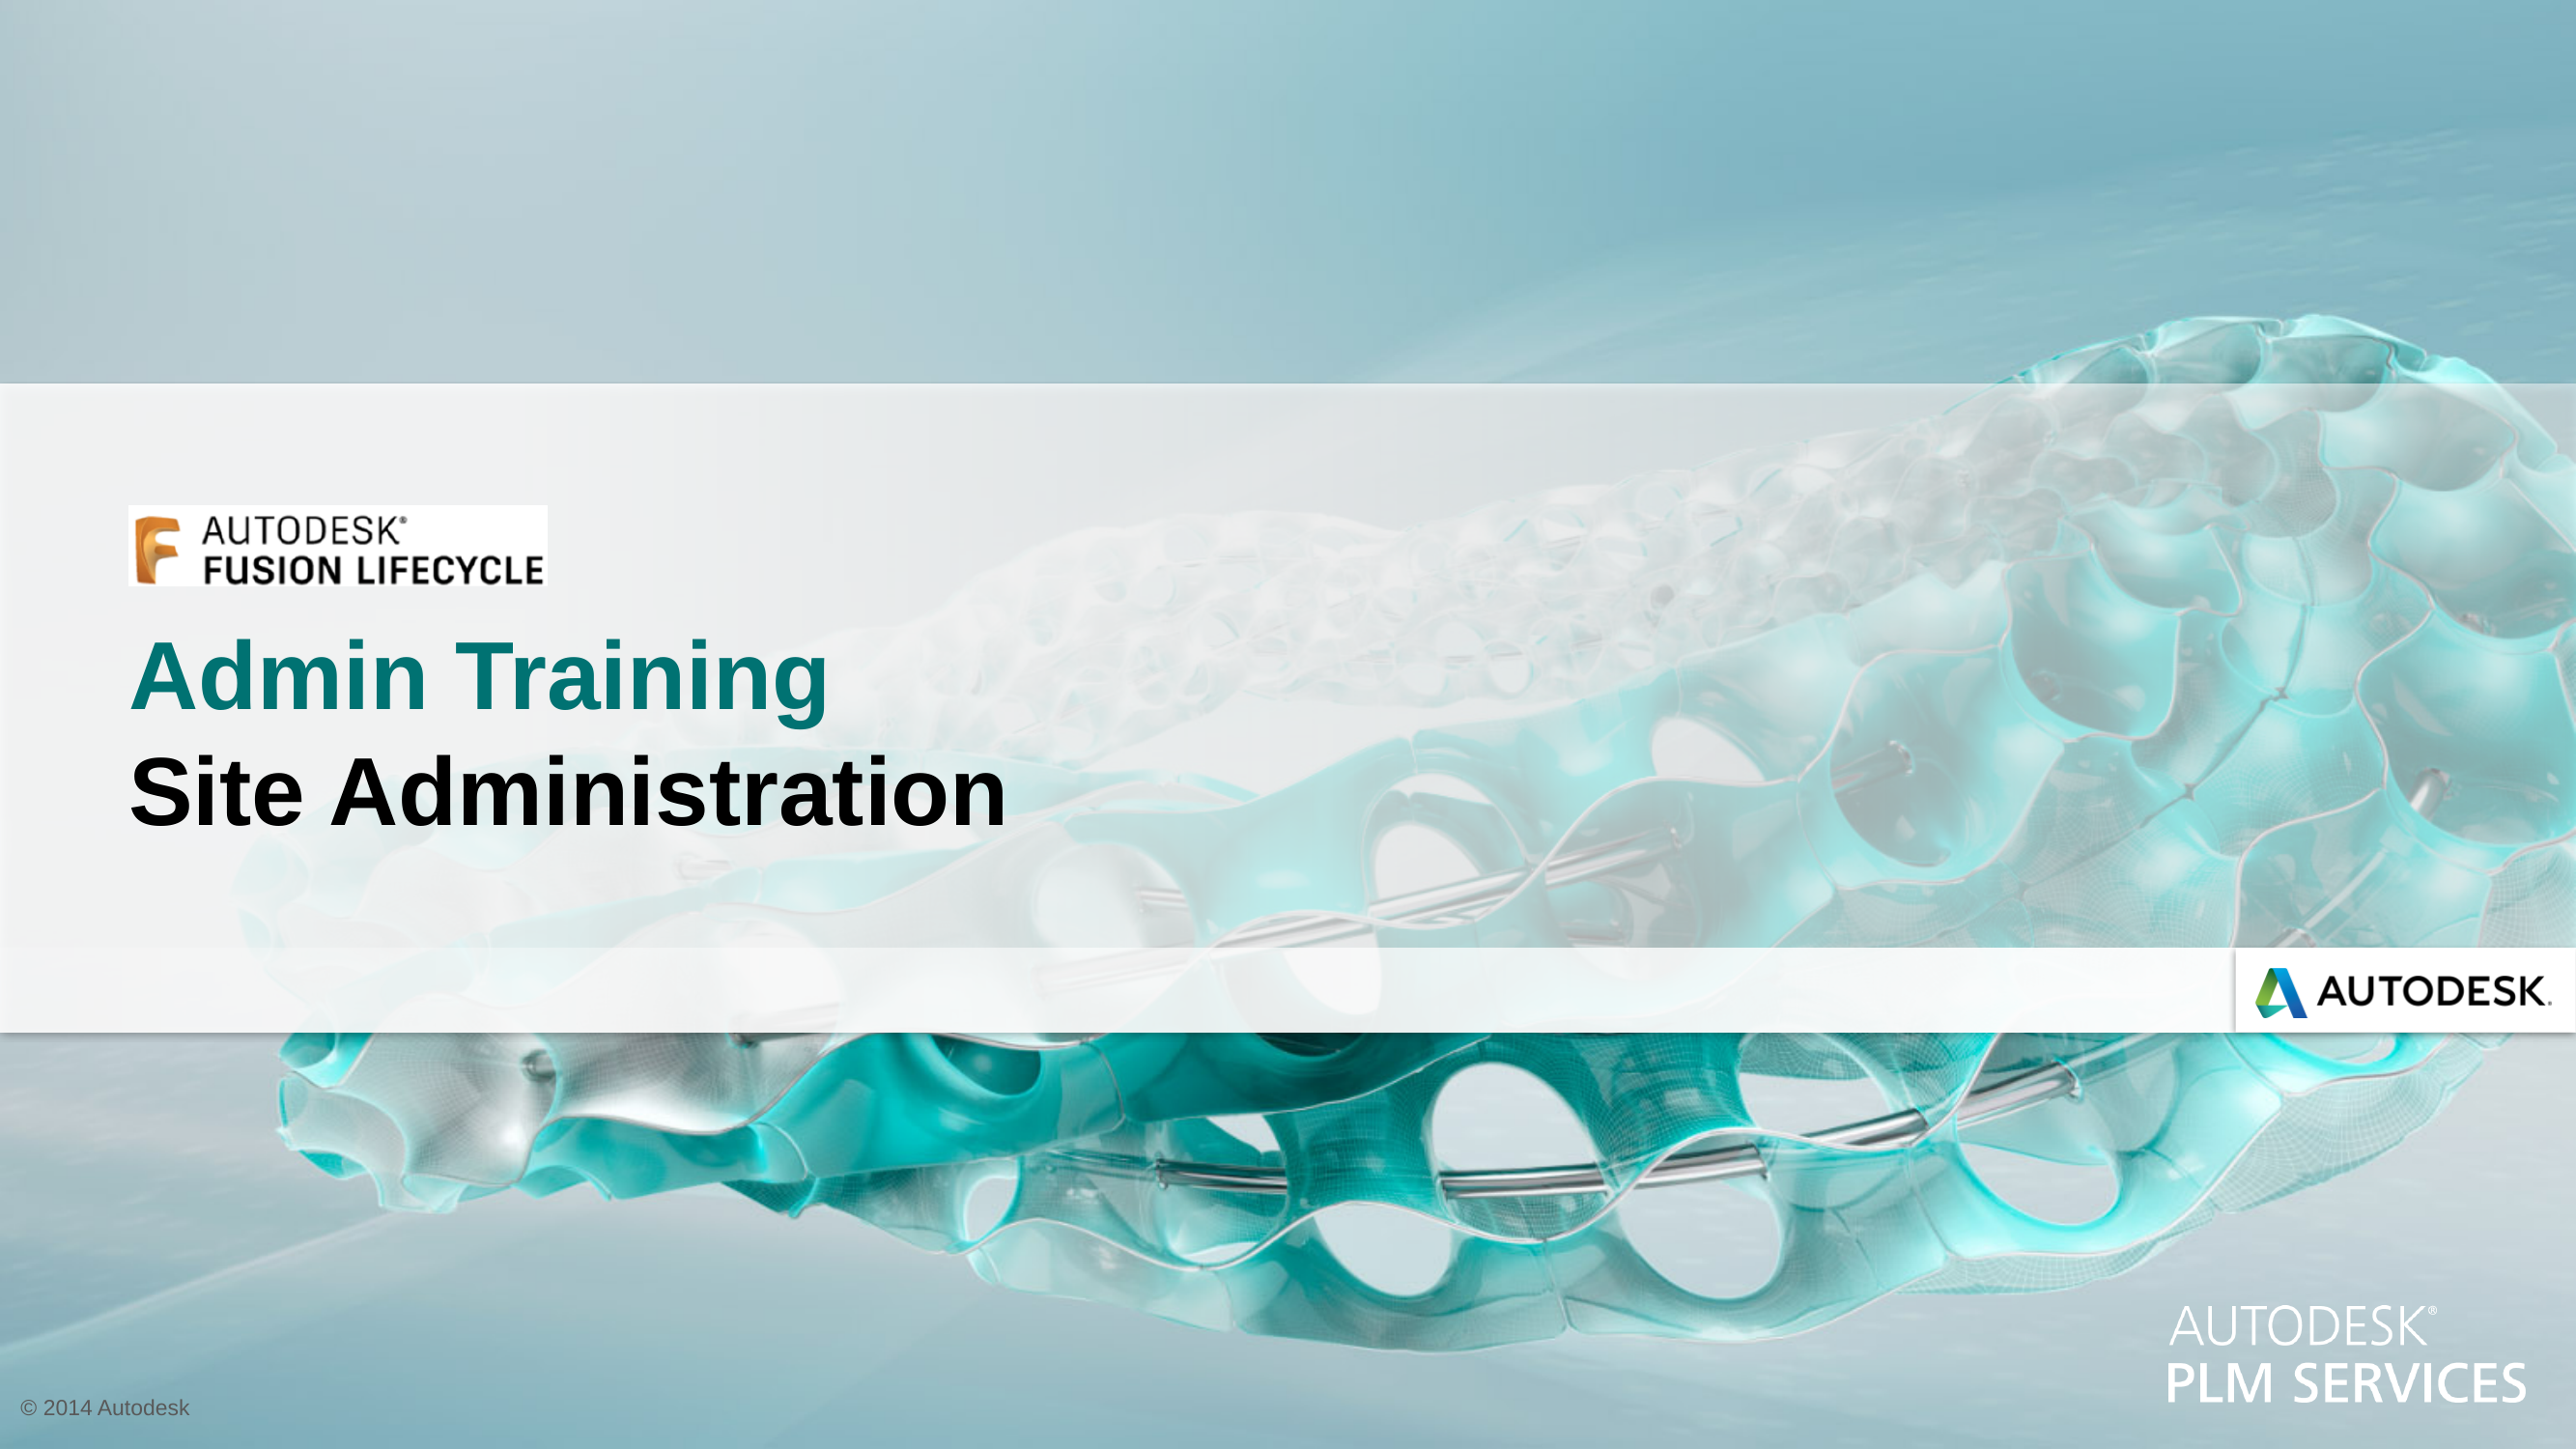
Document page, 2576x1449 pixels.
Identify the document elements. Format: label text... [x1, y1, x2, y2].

picture [2255, 968, 2552, 1018]
picture [0, 948, 2576, 1449]
list Admin Training Site Administration [128, 612, 1650, 847]
picture [127, 504, 548, 586]
picture [0, 0, 2576, 384]
